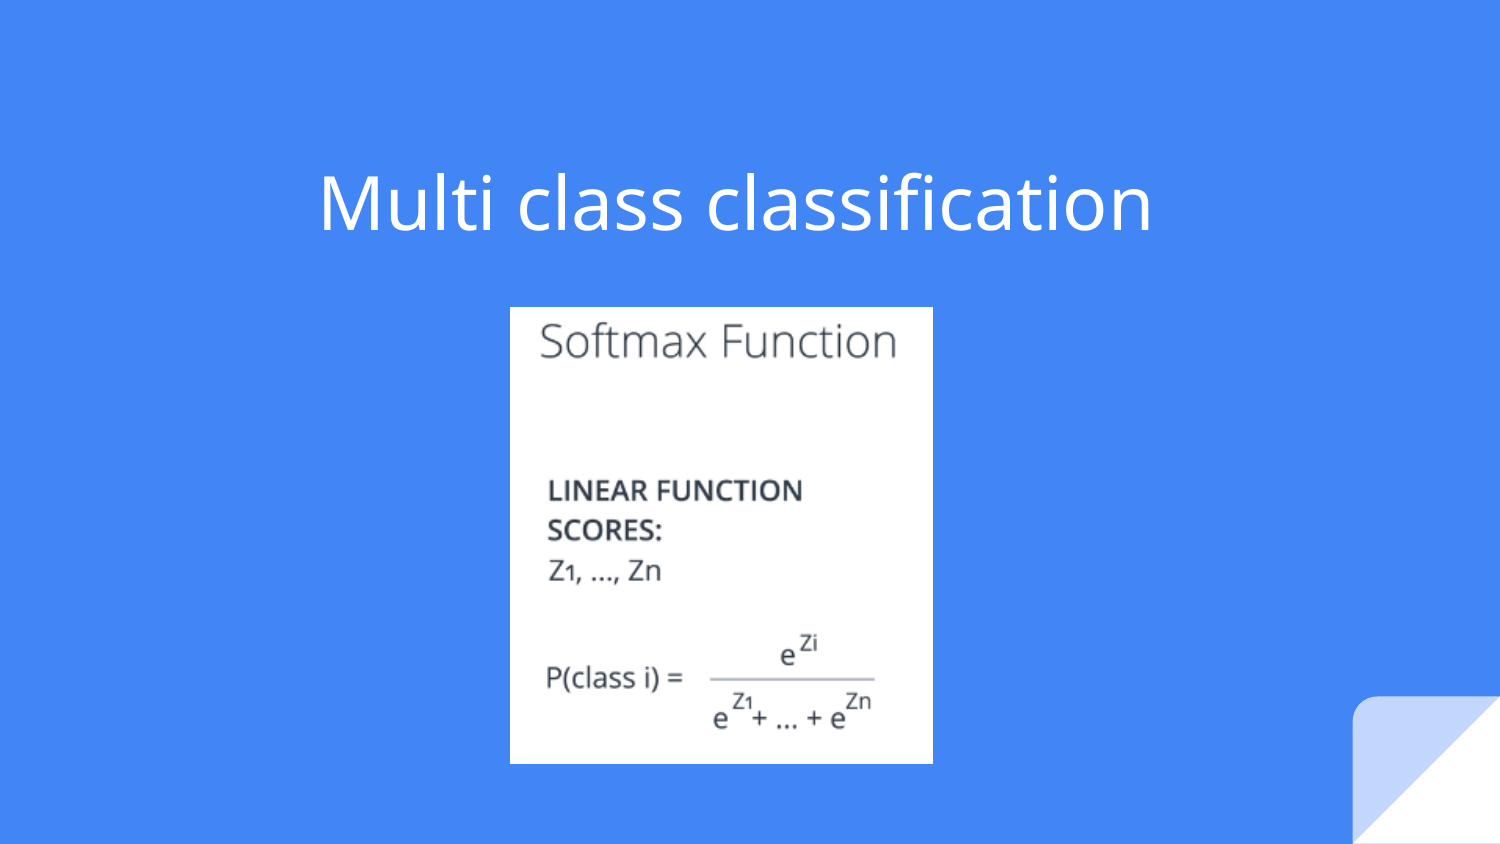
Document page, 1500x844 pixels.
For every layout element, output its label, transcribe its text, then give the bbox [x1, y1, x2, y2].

title Multi class classification [62, 107, 1411, 261]
picture [510, 307, 933, 765]
